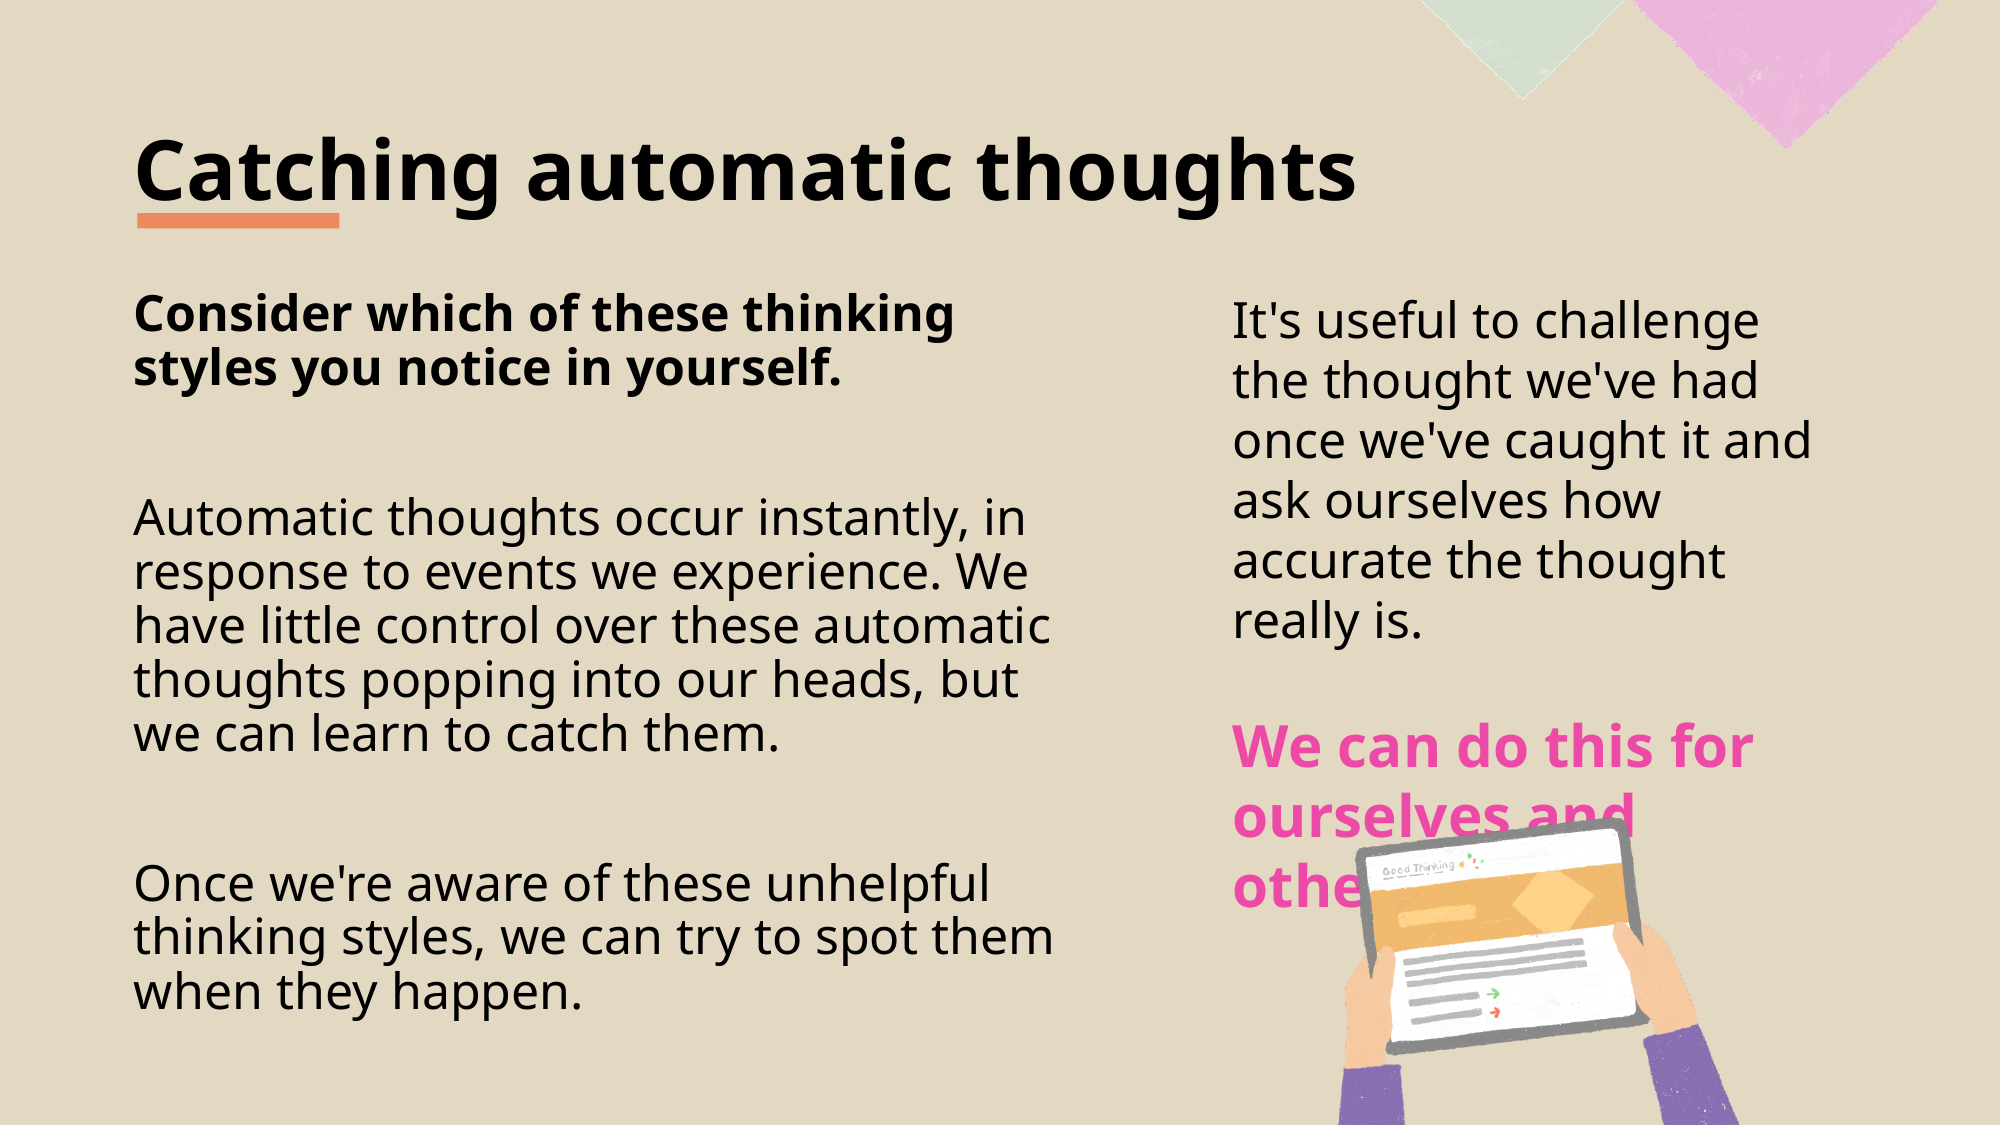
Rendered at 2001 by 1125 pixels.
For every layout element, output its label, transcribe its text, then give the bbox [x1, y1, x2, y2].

text_box [136, 212, 341, 230]
picture [1294, 652, 1768, 1125]
text_box It's useful to challenge the thought we've had once we've caught it and ask ourselves how accurate the thought really is. We can do this for ourselves and others! [1217, 281, 1844, 927]
list Consider which of these thinking styles you notice in yourself. Automatic thoughts occur instantly, in response to events we experience. We have little control over these automatic thoughts popping into our heads, but we can learn to catch them. Once we're aware of these unhelpful thinking styles, we can try to spot them when they happen. [118, 281, 1087, 1043]
title Catching automatic thoughts [118, 64, 1844, 283]
picture [1408, 0, 1956, 156]
